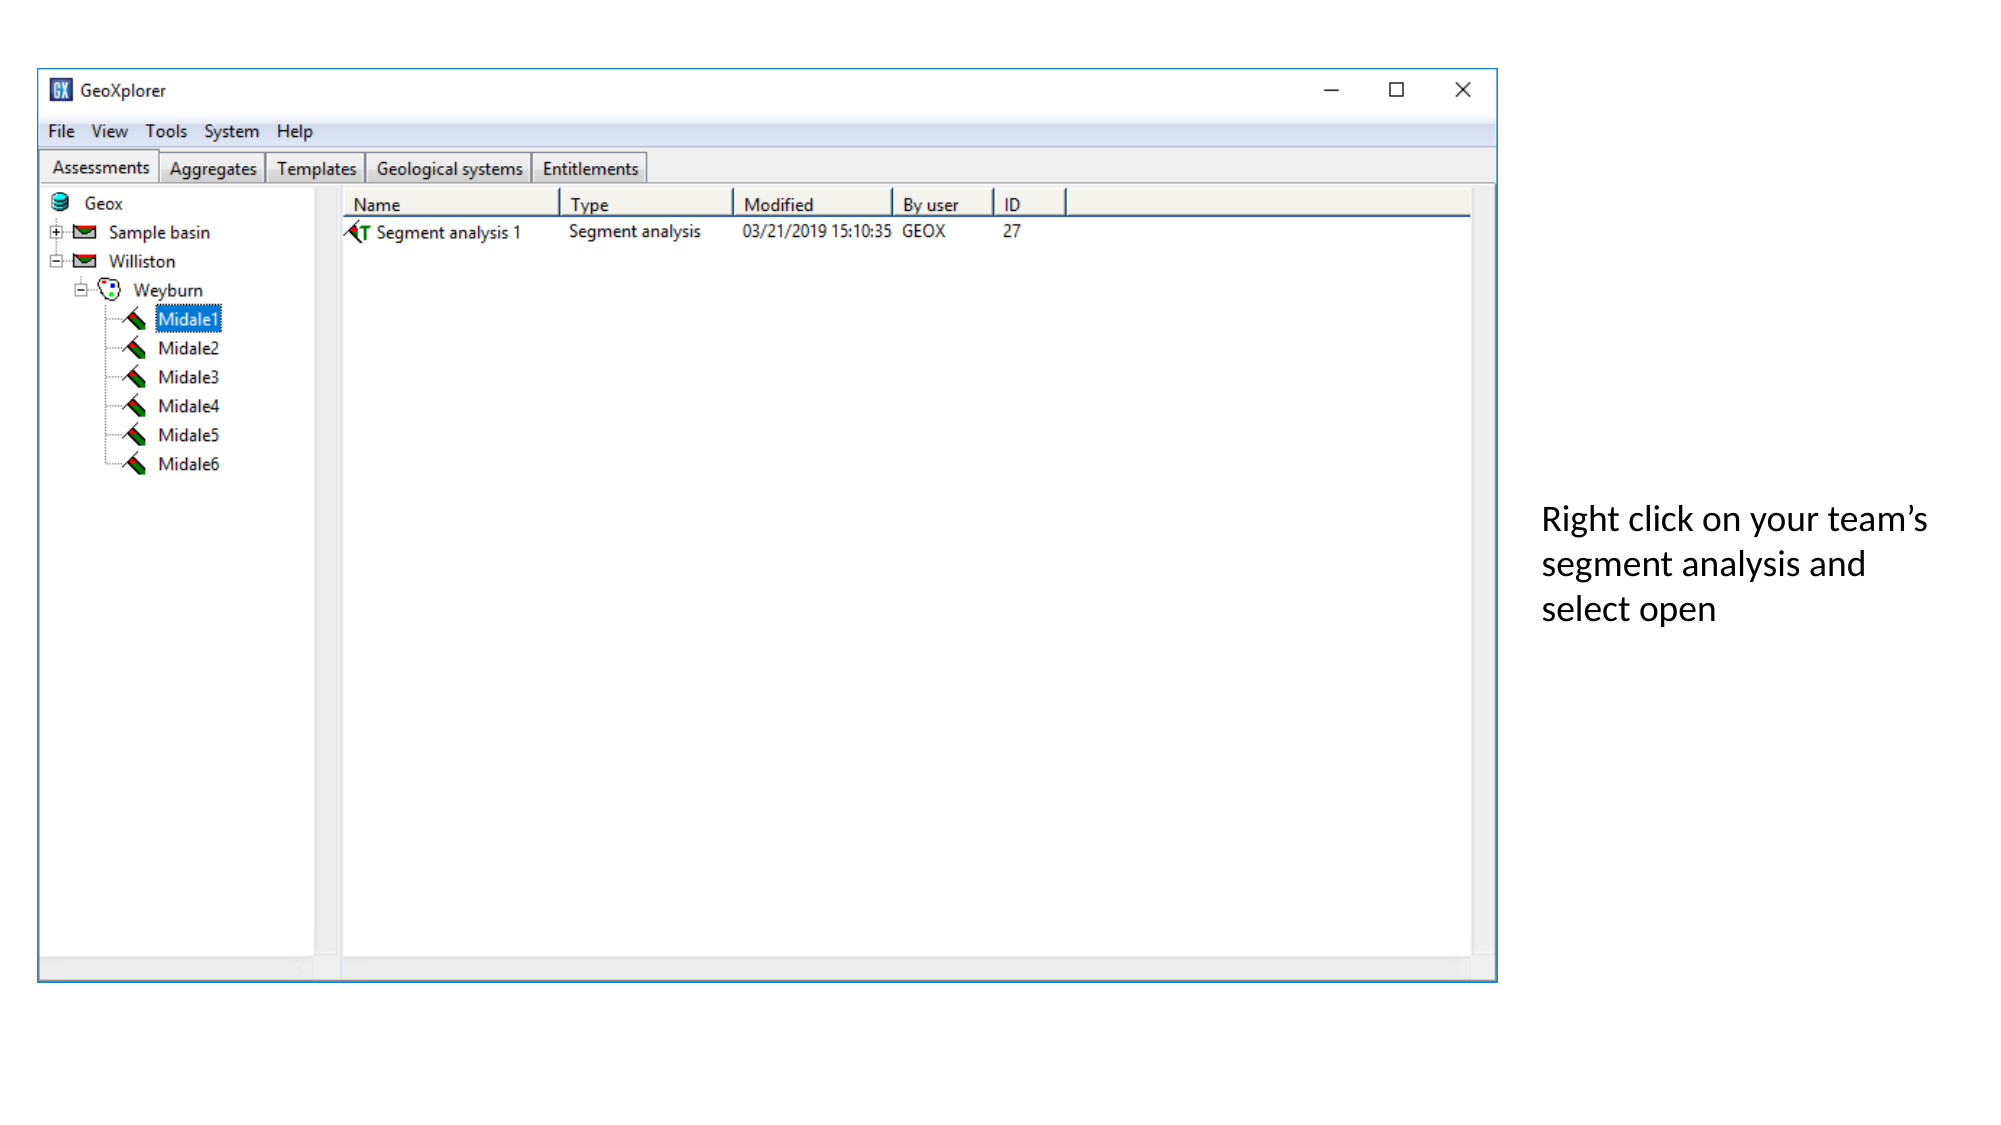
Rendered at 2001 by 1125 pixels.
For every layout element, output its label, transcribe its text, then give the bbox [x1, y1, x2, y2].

picture [37, 68, 1498, 983]
text_box Right click on your team’s segment analysis and select open [1526, 486, 1944, 637]
